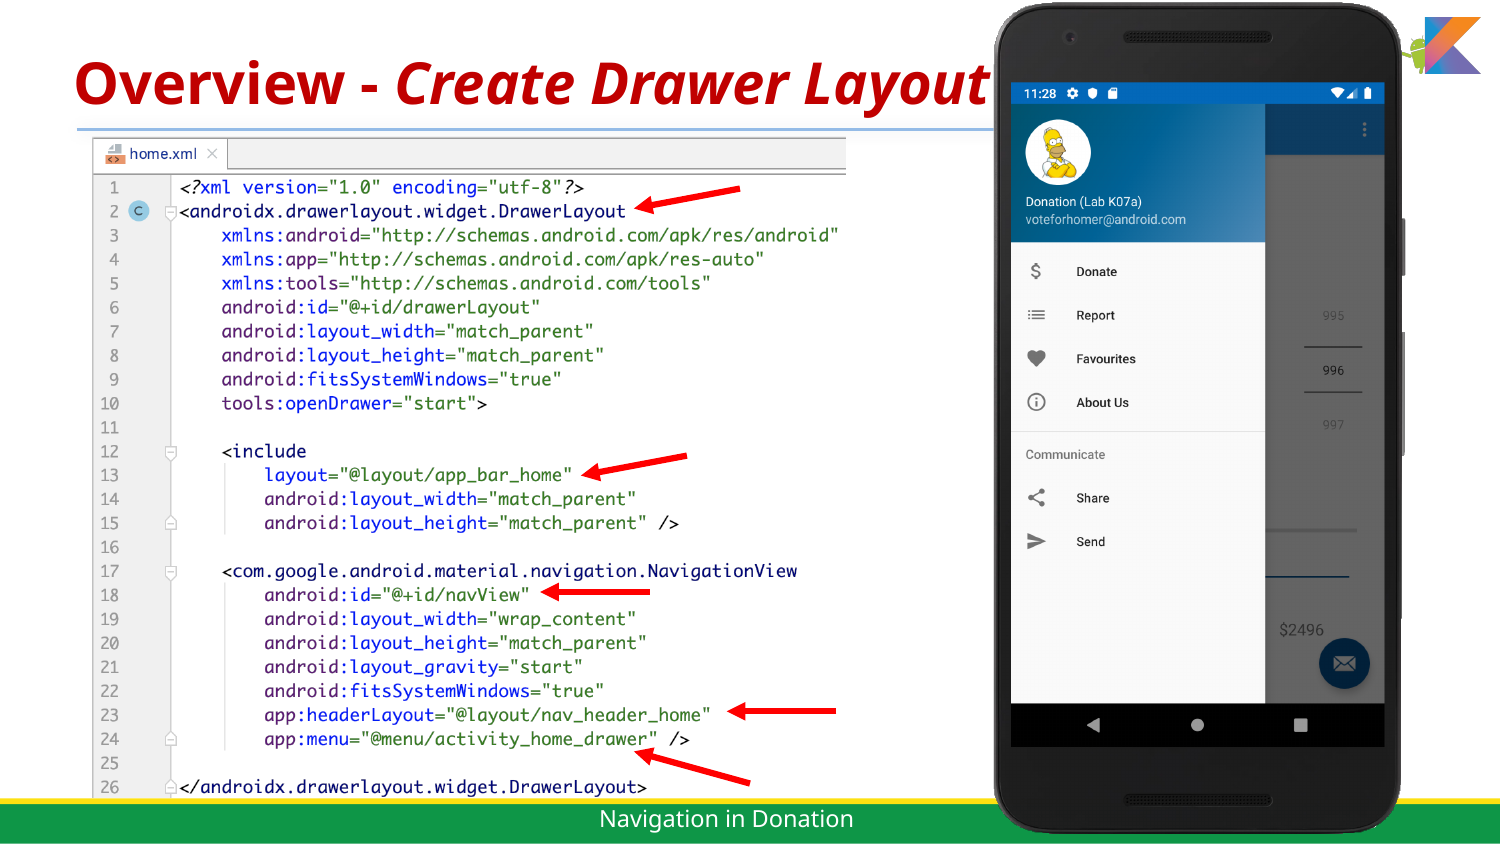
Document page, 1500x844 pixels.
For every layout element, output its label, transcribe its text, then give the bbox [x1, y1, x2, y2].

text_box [633, 751, 751, 784]
title Overview - Create Drawer Layout [64, 0, 988, 126]
footer Navigation in Donation [527, 802, 927, 843]
picture [92, 136, 846, 798]
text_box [580, 455, 688, 476]
picture [990, 2, 1481, 844]
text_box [633, 188, 741, 209]
